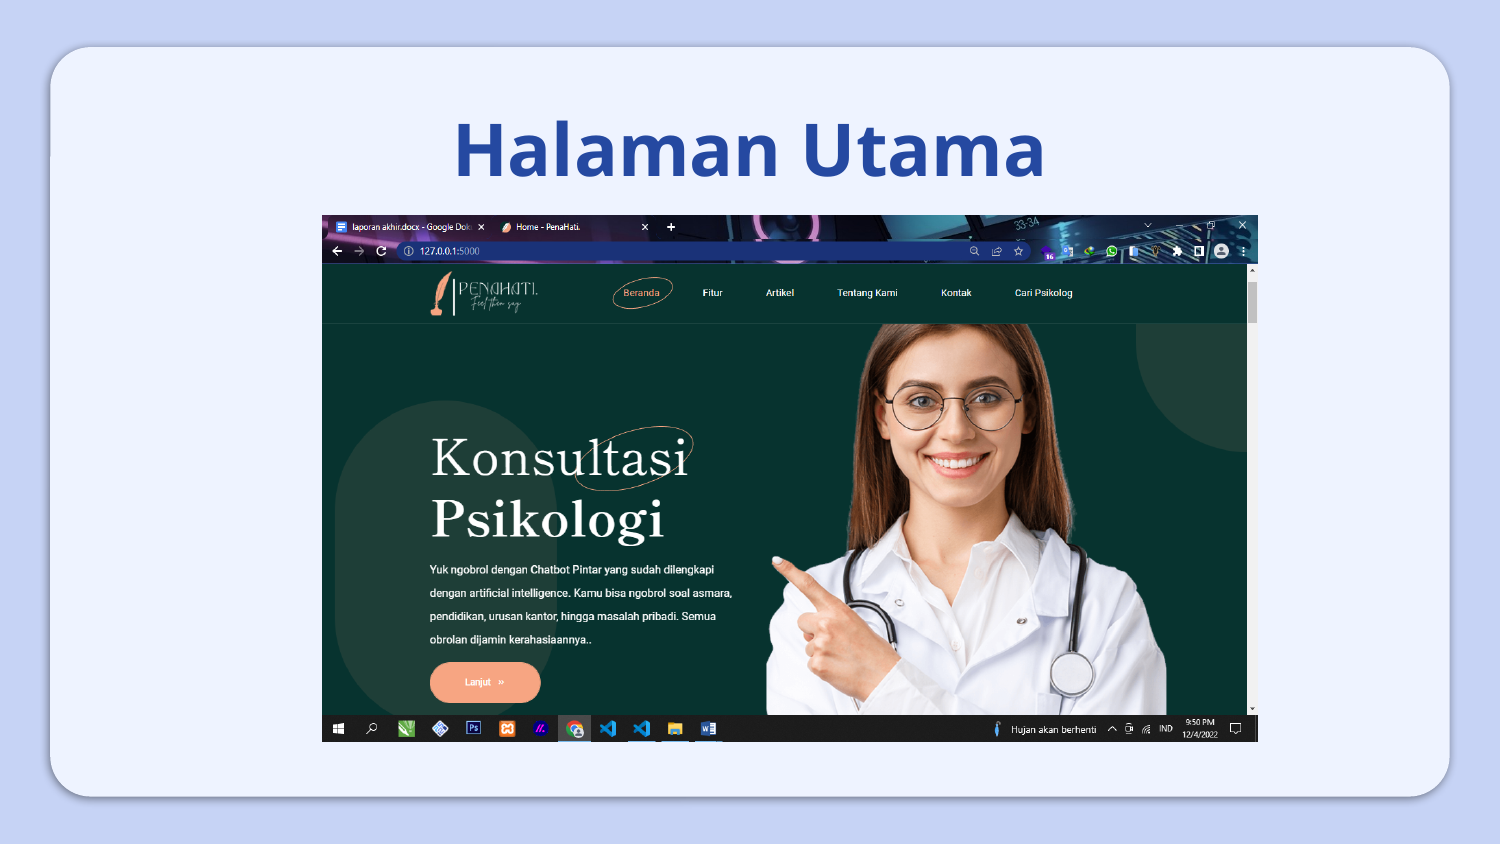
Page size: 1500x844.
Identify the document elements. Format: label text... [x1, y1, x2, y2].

picture [322, 214, 1259, 742]
title Halaman Utama [118, 88, 1382, 183]
